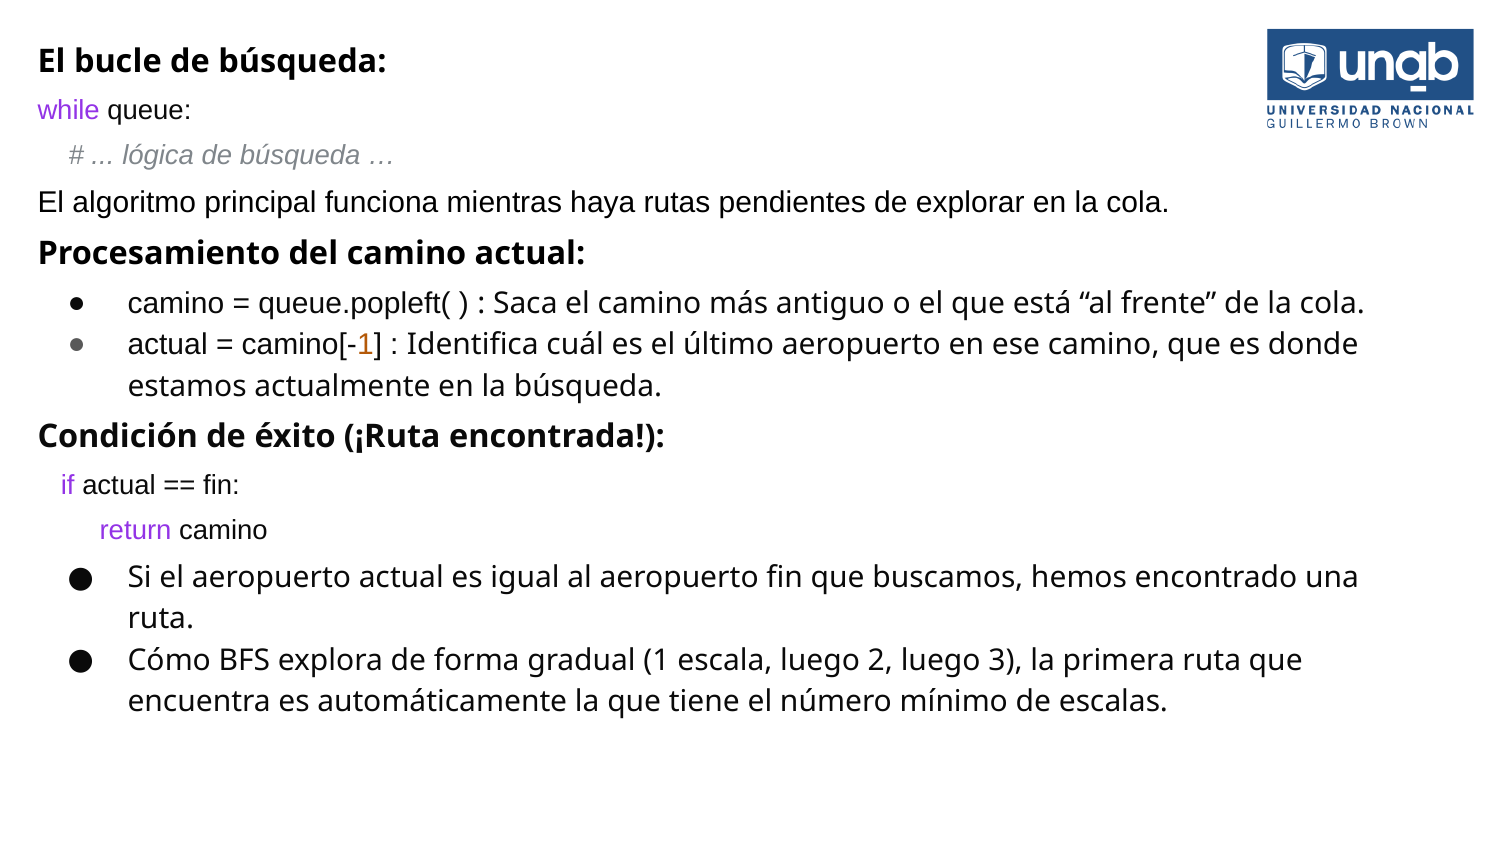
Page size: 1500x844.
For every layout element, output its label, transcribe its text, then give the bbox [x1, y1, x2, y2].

picture [1252, 14, 1487, 142]
list El bucle de búsqueda: while queue: # ... lógica de búsqueda … El algoritmo principal funciona mientras haya rutas pendientes de explorar en la cola. Procesamiento del camino actual: camino = queue.popleft( ) : Saca el camino más antiguo o el que está “al frente” de la cola. actual = camino[-1] : Identifica cuál es el último aeropuerto en ese camino, que es donde estamos actualmente en la búsqueda. Condición de éxito (¡Ruta encontrada!): if actual == fin: return camino Si el aeropuerto actual es igual al aeropuerto fin que buscamos, hemos encontrado una ruta. Cómo BFS explora de forma gradual (1 escala, luego 2, luego 3), la primera ruta que encuentra es automáticamente la que tiene el número mínimo de escalas. [22, 19, 1449, 750]
